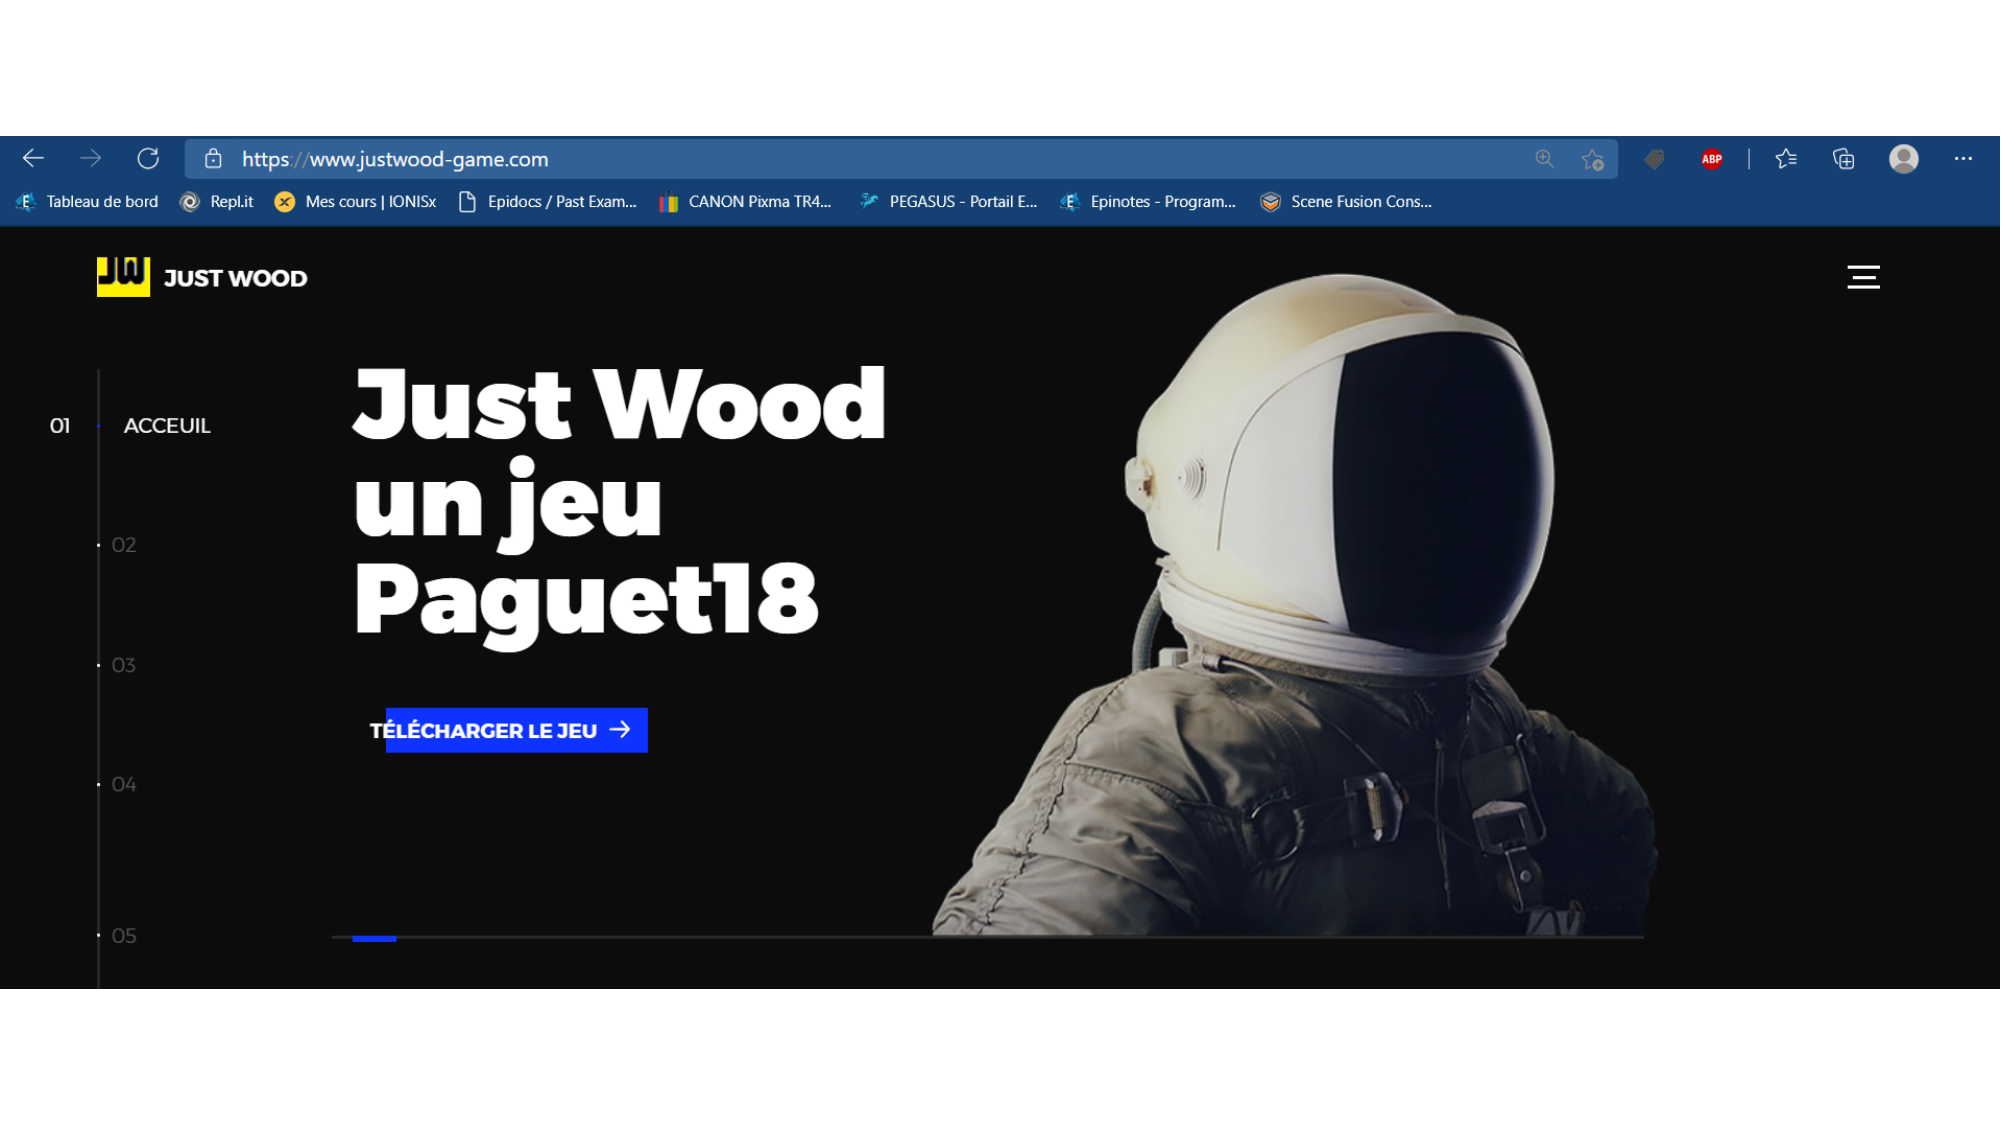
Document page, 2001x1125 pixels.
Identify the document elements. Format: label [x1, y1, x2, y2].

picture [0, 136, 2000, 989]
